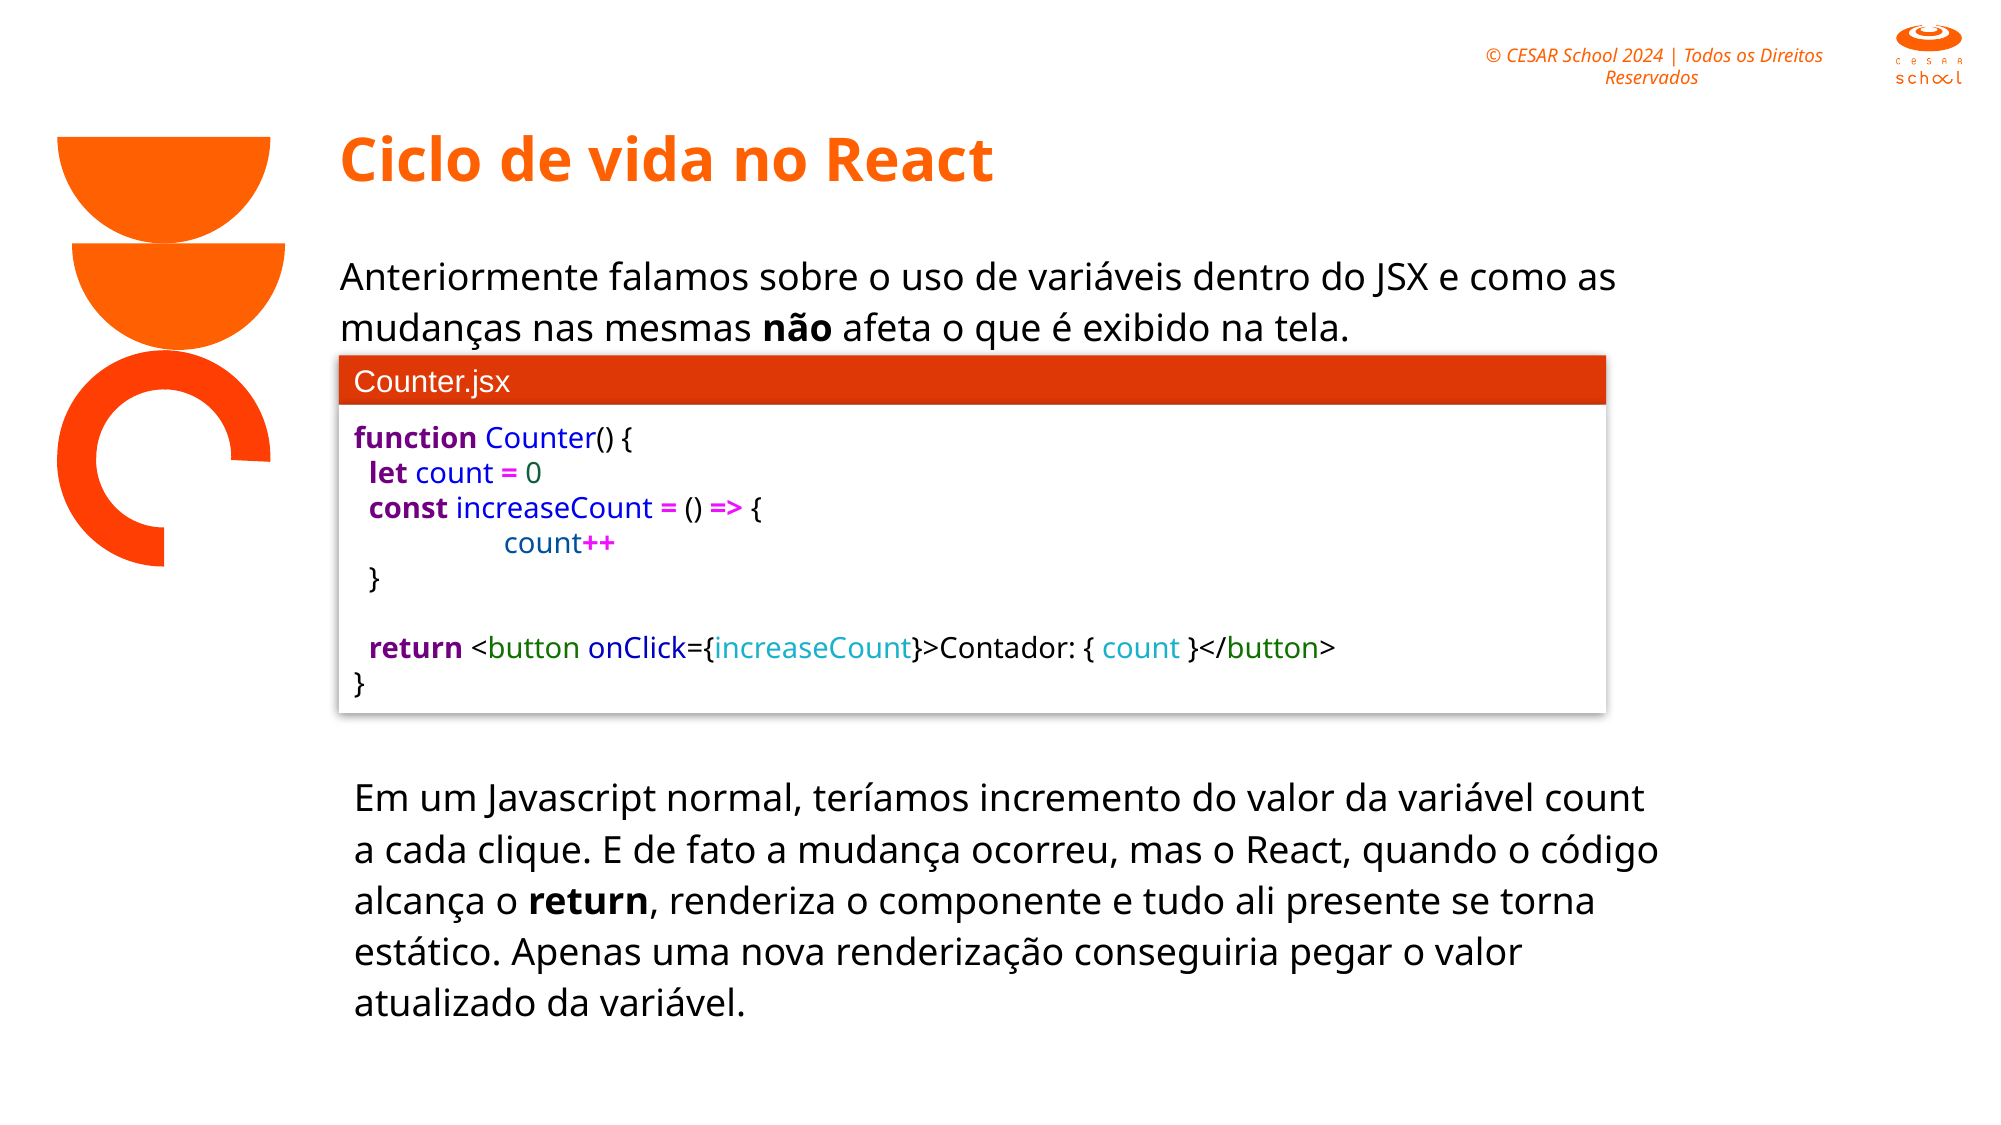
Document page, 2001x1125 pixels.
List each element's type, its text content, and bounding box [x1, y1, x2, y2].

text_box [56, 454, 165, 567]
text_box Anteriormente falamos sobre o uso de variáveis dentro do JSX e como as mudanças nas mesmas não afeta o que é exibido na tela. [324, 231, 1639, 364]
text_box Ciclo de vida no React [324, 105, 1049, 213]
text_box [71, 243, 286, 350]
text_box [57, 350, 163, 456]
text_box [57, 136, 271, 244]
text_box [1432, 25, 1963, 85]
text_box Em um Javascript normal, teríamos incremento do valor da variável count a cada clique. E de fato a mudança ocorreu, mas o React, quando o código alcança o return, renderiza o componente e tudo ali presente se torna estático. Apenas uma nova renderização conseguiria pegar o valor atualizado da variável. [338, 753, 1679, 1040]
text_box [163, 350, 271, 462]
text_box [338, 355, 1607, 714]
